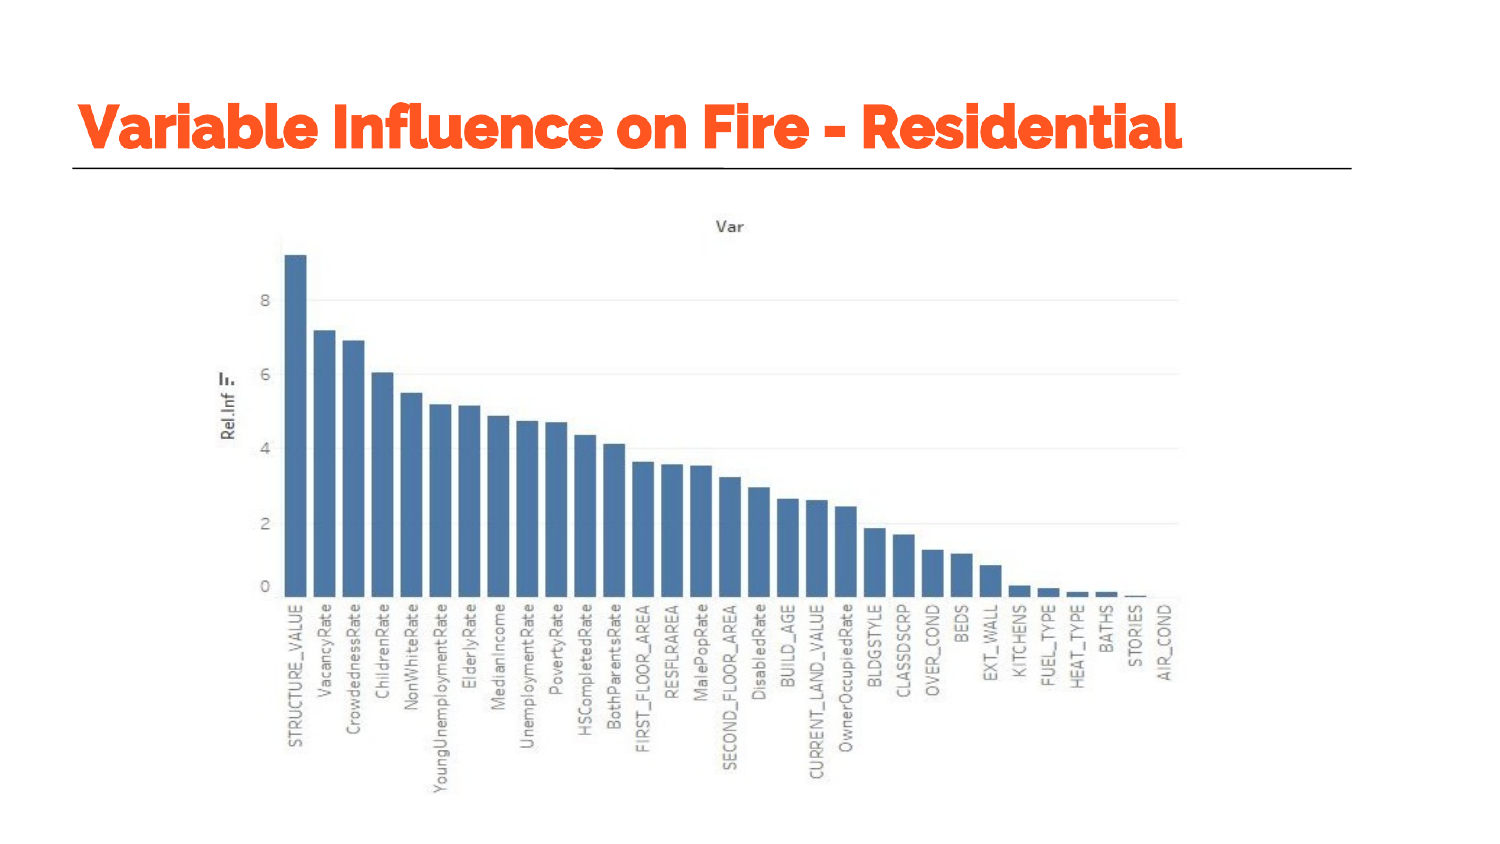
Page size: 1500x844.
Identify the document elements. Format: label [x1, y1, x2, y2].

text_box [77, 102, 1183, 149]
text_box [214, 213, 1190, 795]
